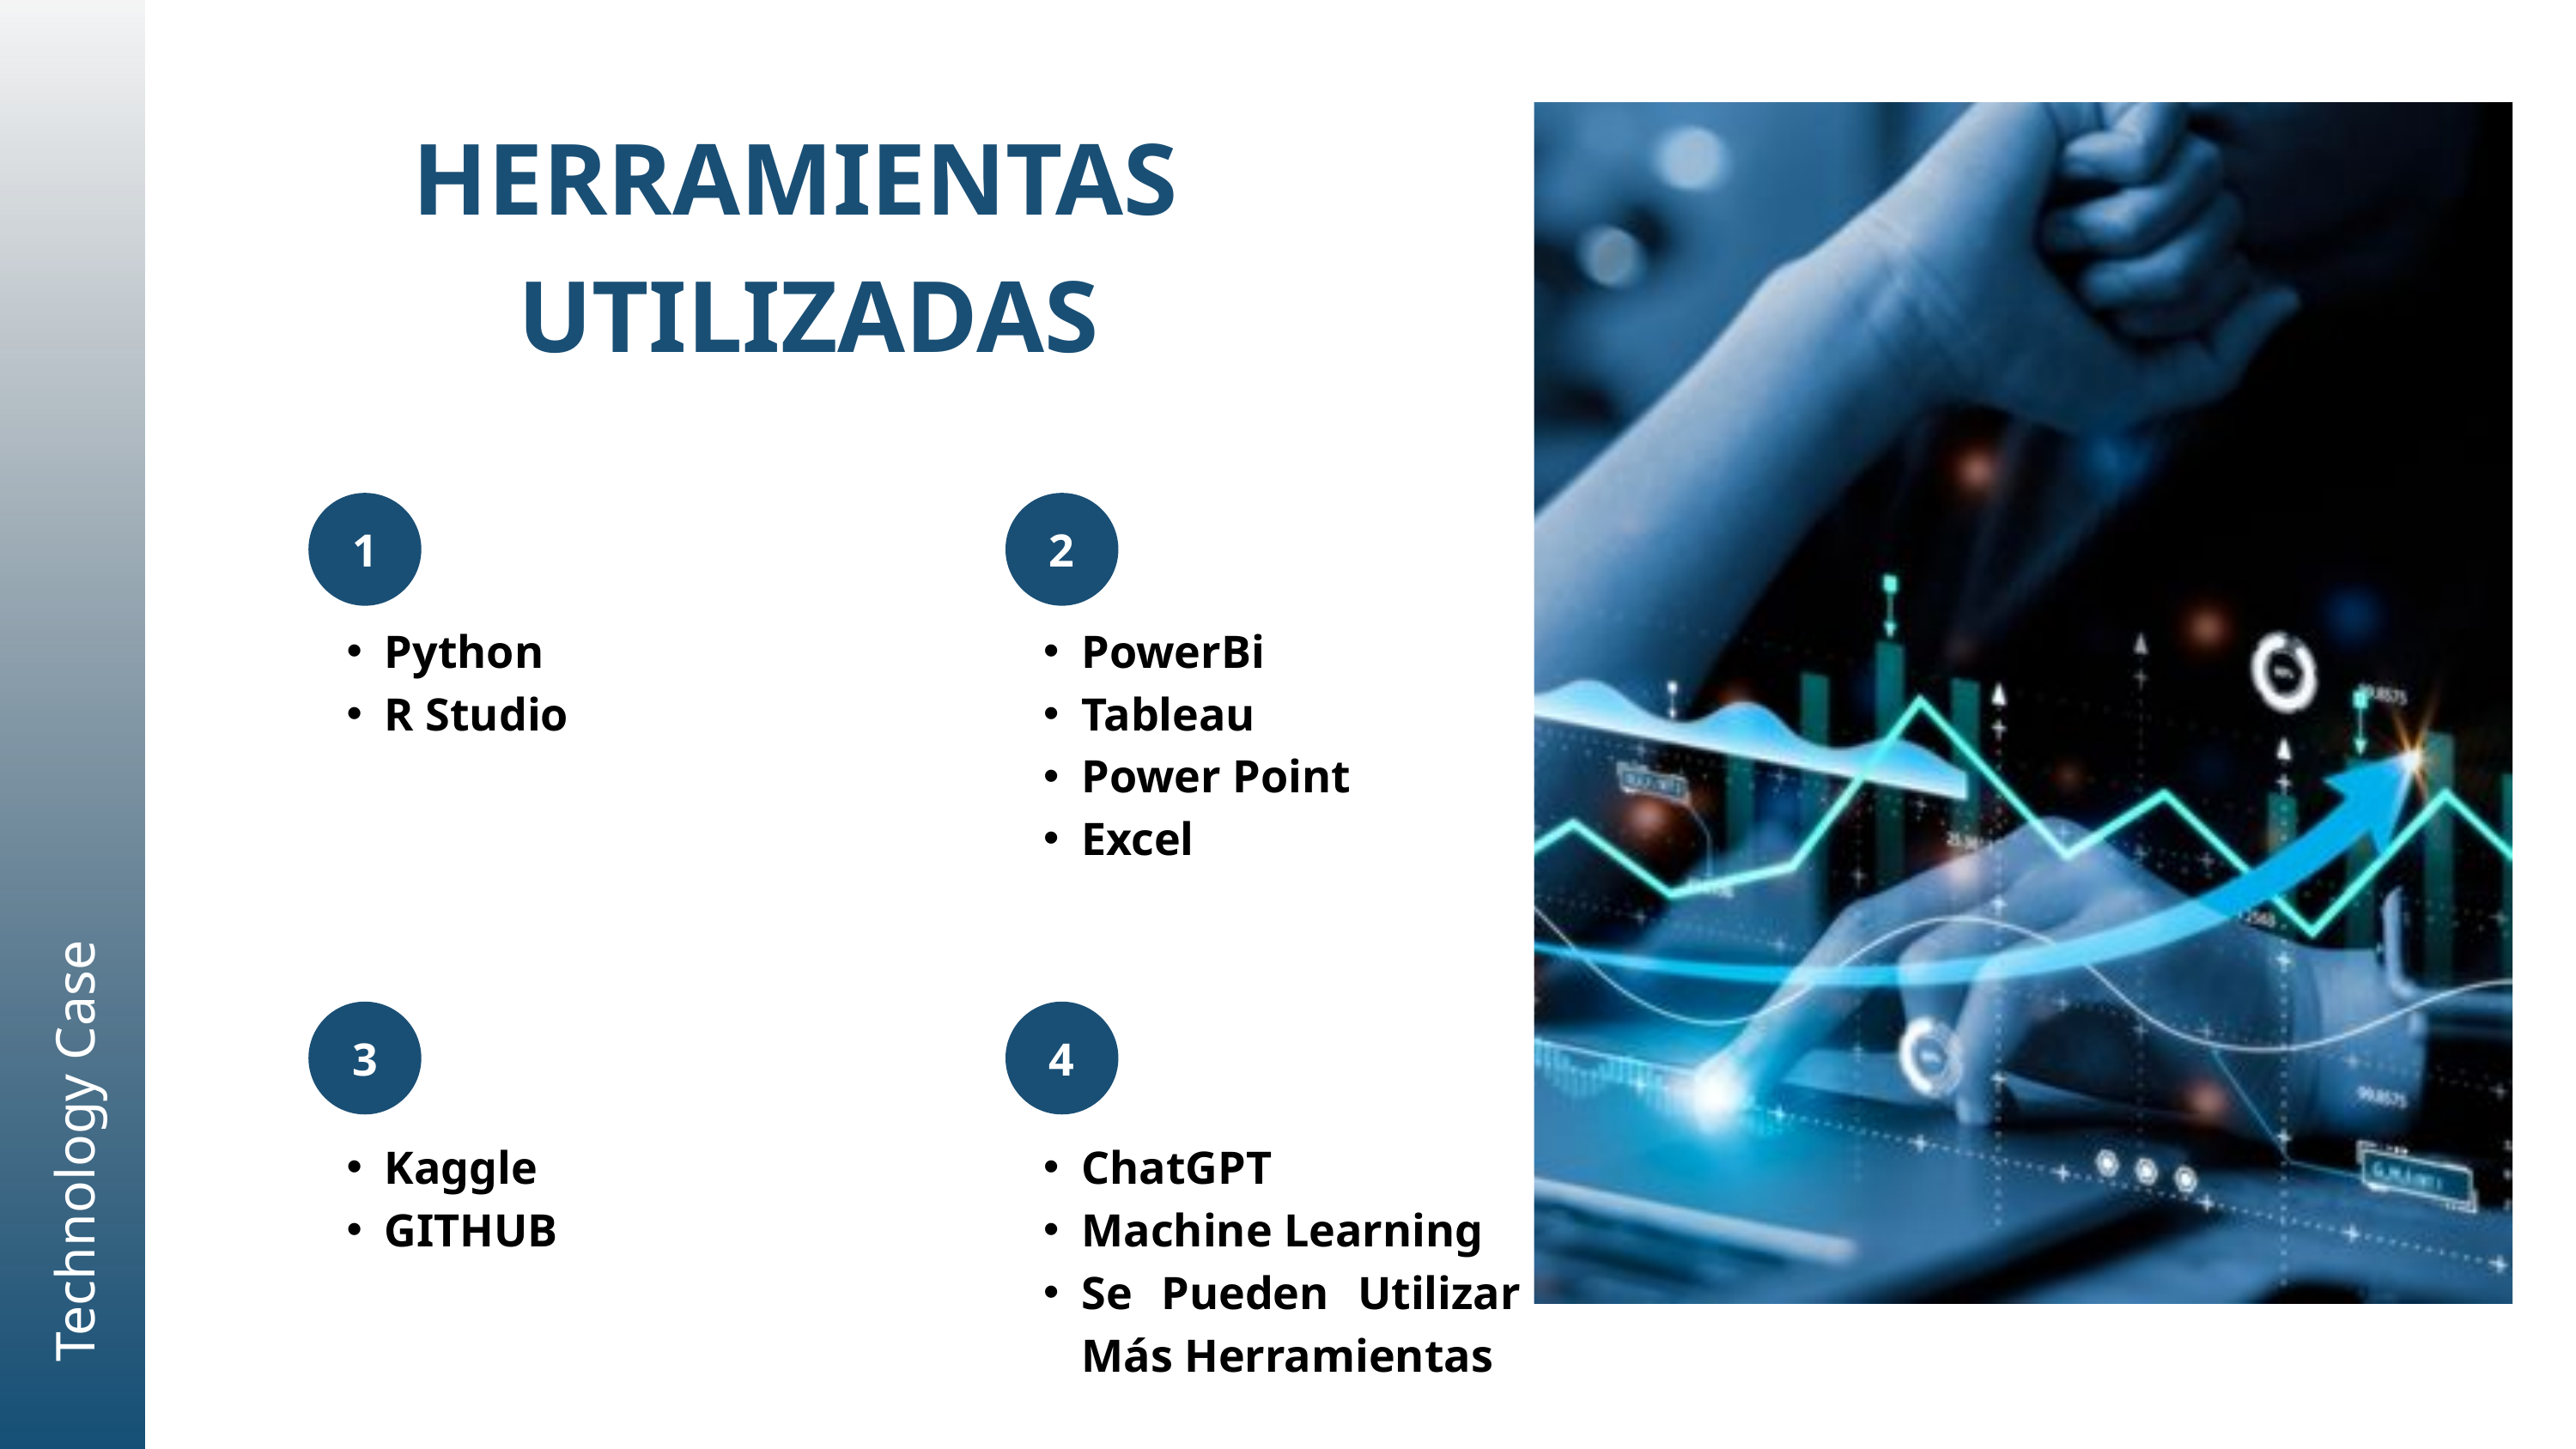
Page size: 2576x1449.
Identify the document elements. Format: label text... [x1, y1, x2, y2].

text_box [1005, 492, 1119, 606]
text_box Kaggle GITHUB [308, 1130, 677, 1256]
text_box HERRAMIENTAS UTILIZADAS [270, 96, 1346, 373]
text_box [307, 1001, 422, 1115]
text_box [1534, 102, 2513, 1304]
text_box ChatGPT Machine Learning Se Pueden Utilizar Más Herramientas [1005, 1130, 1521, 1381]
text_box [307, 492, 422, 606]
text_box PowerBi Tableau Power Point Excel [1005, 614, 1374, 865]
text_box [1005, 1001, 1119, 1115]
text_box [0, 0, 145, 1449]
text_box Python R Studio [308, 614, 677, 803]
